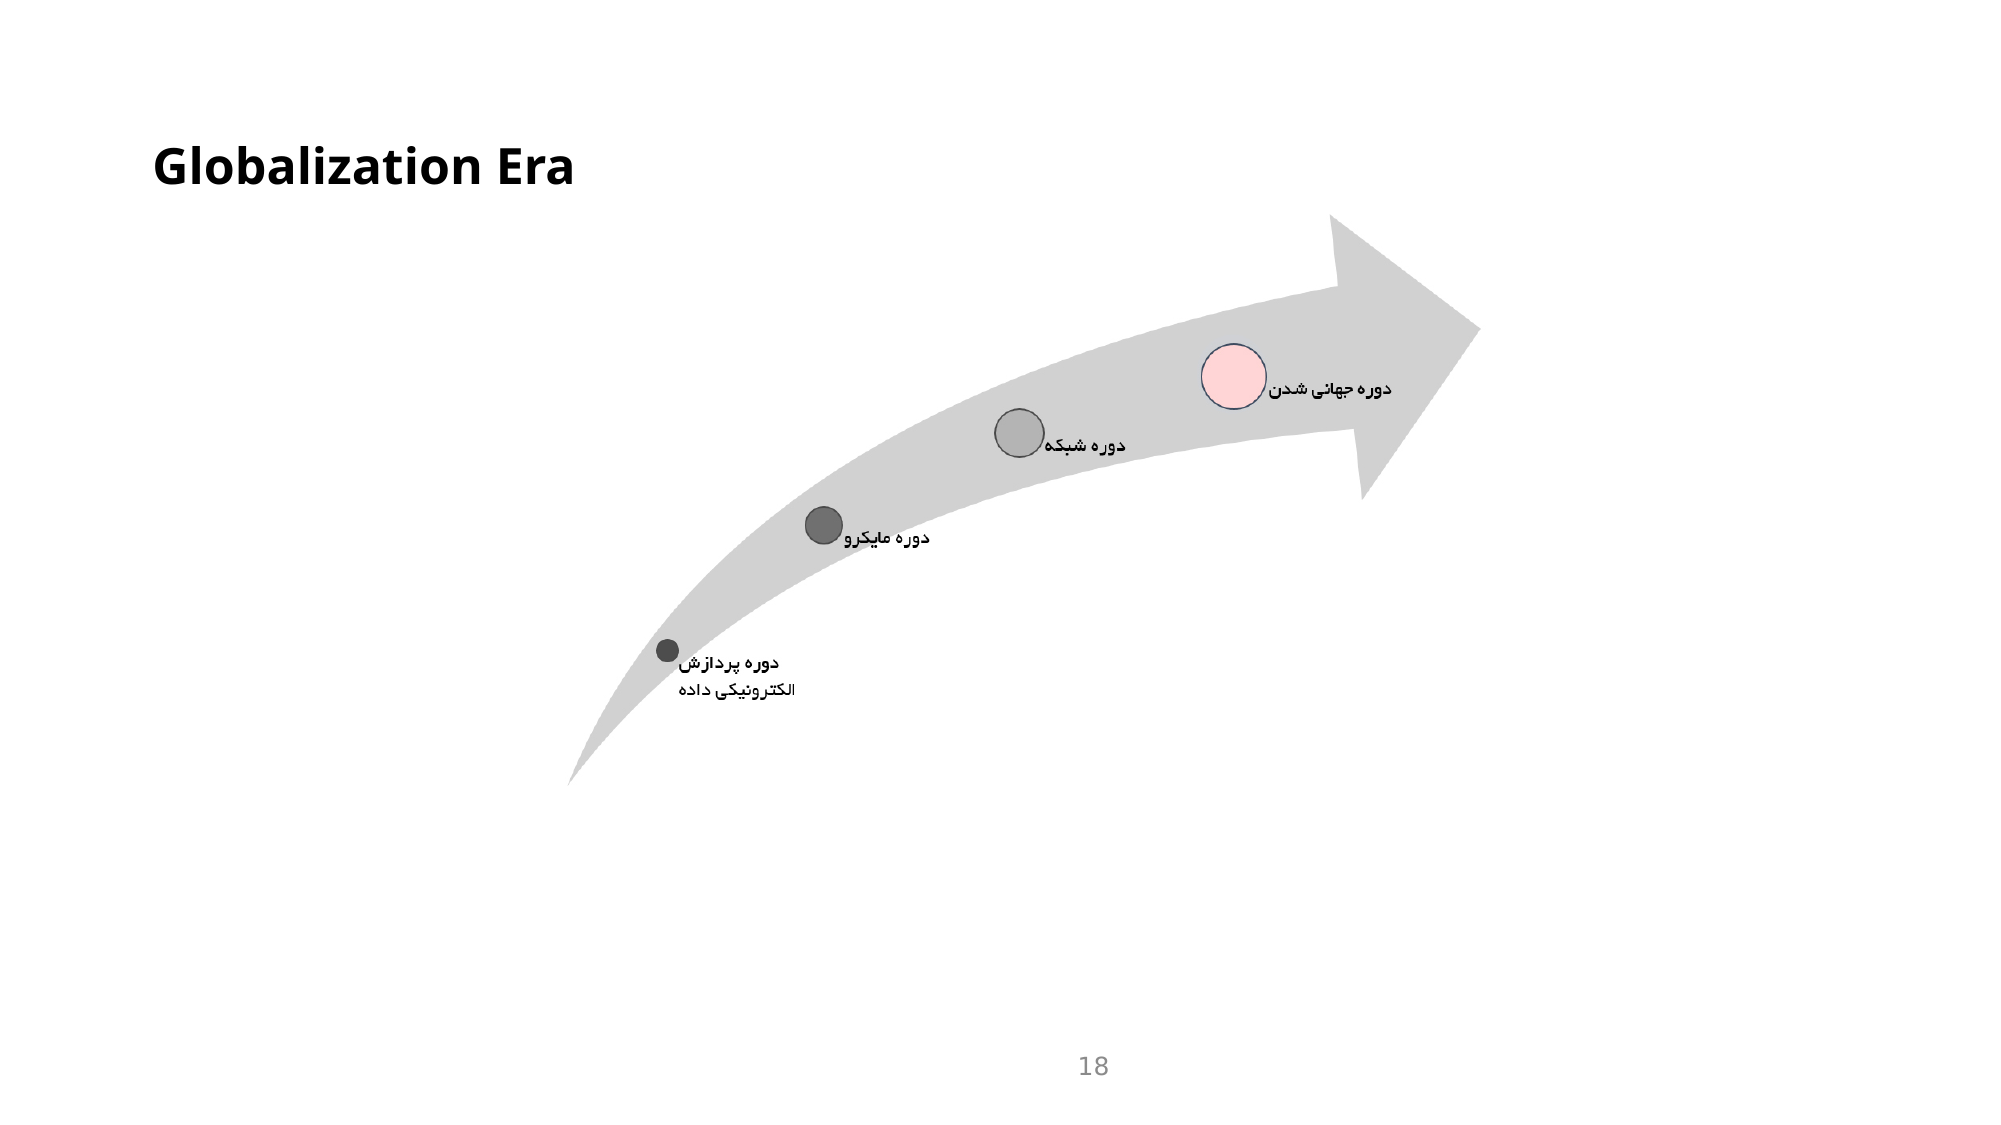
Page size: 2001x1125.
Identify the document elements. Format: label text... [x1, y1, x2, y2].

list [334, 214, 1714, 786]
slide_number 18 [674, 1035, 1125, 1096]
title Globalization Era [137, 59, 1863, 278]
